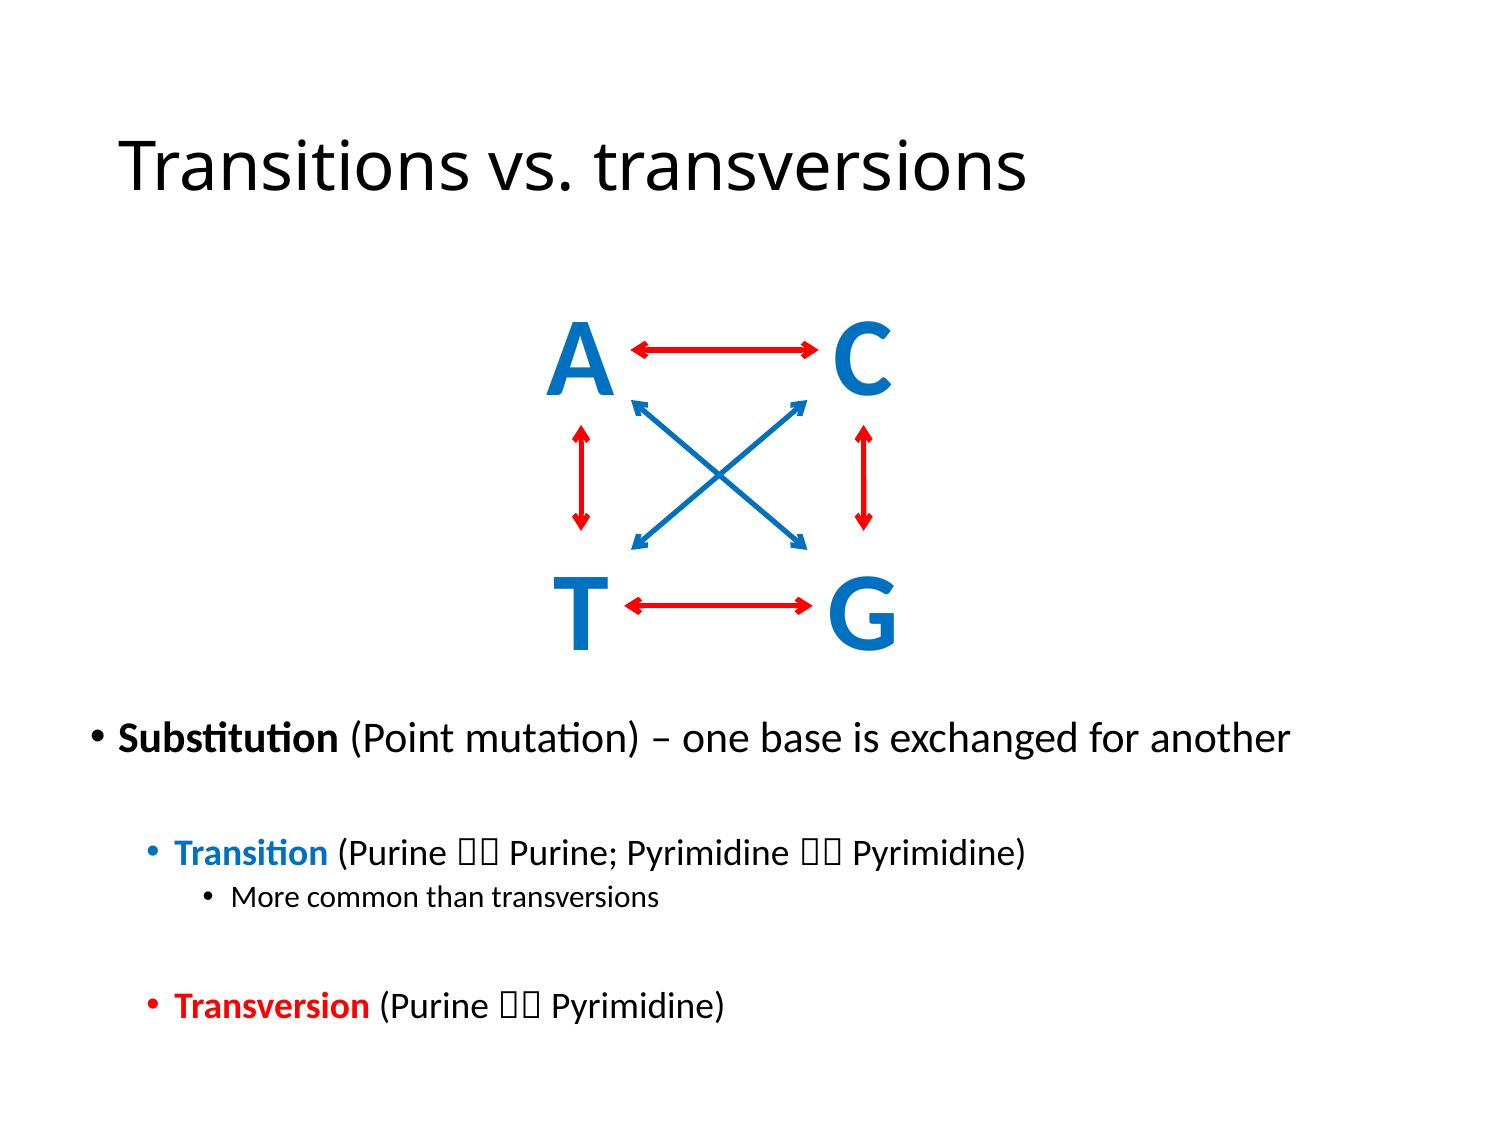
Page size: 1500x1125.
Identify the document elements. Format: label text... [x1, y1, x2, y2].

text_box A [531, 274, 631, 425]
text_box G [812, 530, 915, 681]
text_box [630, 399, 808, 550]
text_box T [538, 530, 625, 681]
title Transitions vs. transversions [103, 59, 1397, 278]
text_box C [818, 274, 909, 425]
list Substitution (Point mutation) – one base is exchanged for another Transition (Purine  Purine; Pyrimidine  Pyrimidine) More common than transversions Transversion (Purine  Pyrimidine) [75, 707, 1425, 1063]
